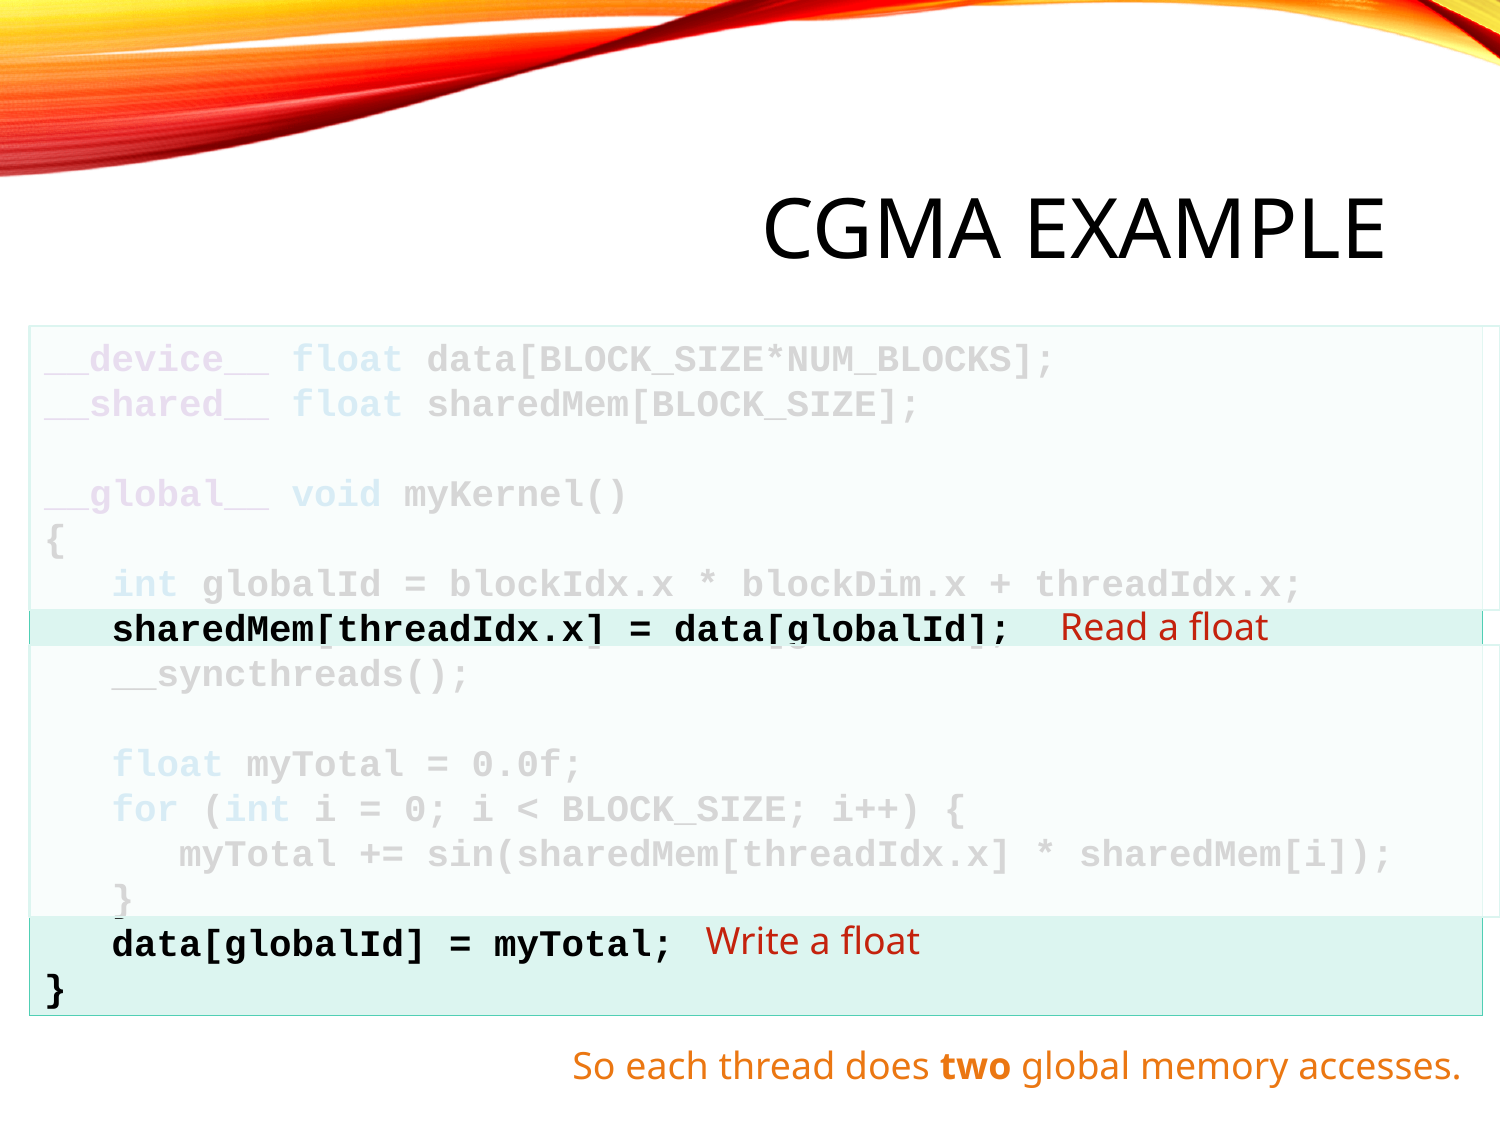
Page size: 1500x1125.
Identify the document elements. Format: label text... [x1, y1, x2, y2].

text_box __device__ float data[BLOCK_SIZE*NUM_BLOCKS]; __shared__ float sharedMem[BLOCK_SIZE]; __global__ void myKernel() { int globalId = blockIdx.x * blockDim.x + threadIdx.x; sharedMem[threadIdx.x] = data[globalId]; __syncthreads(); float myTotal = 0.0f; for (int i = 0; i < BLOCK_SIZE; i++) { myTotal += sin(sharedMem[threadIdx.x] * sharedMem[i]); } data[globalId] = myTotal; } [29, 918, 1483, 1016]
title CGMA Example [356, 125, 1403, 325]
text_box __device__ float data[BLOCK_SIZE*NUM_BLOCKS]; __shared__ float sharedMem[BLOCK_SIZE]; __global__ void myKernel() { int globalId = blockIdx.x * blockDim.x + threadIdx.x; sharedMem[threadIdx.x] = data[globalId]; __syncthreads(); float myTotal = 0.0f; for (int i = 0; i < BLOCK_SIZE; i++) { myTotal += sin(sharedMem[threadIdx.x] * sharedMem[i]); } data[globalId] = myTotal; } [29, 611, 1045, 644]
text_box [28, 644, 1500, 918]
picture [0, 0, 1500, 178]
text_box [28, 325, 1500, 611]
text_box Write a float [690, 909, 1158, 969]
text_box Read a float [1045, 595, 1500, 656]
text_box So each thread does two global memory accesses. [490, 1034, 1477, 1095]
